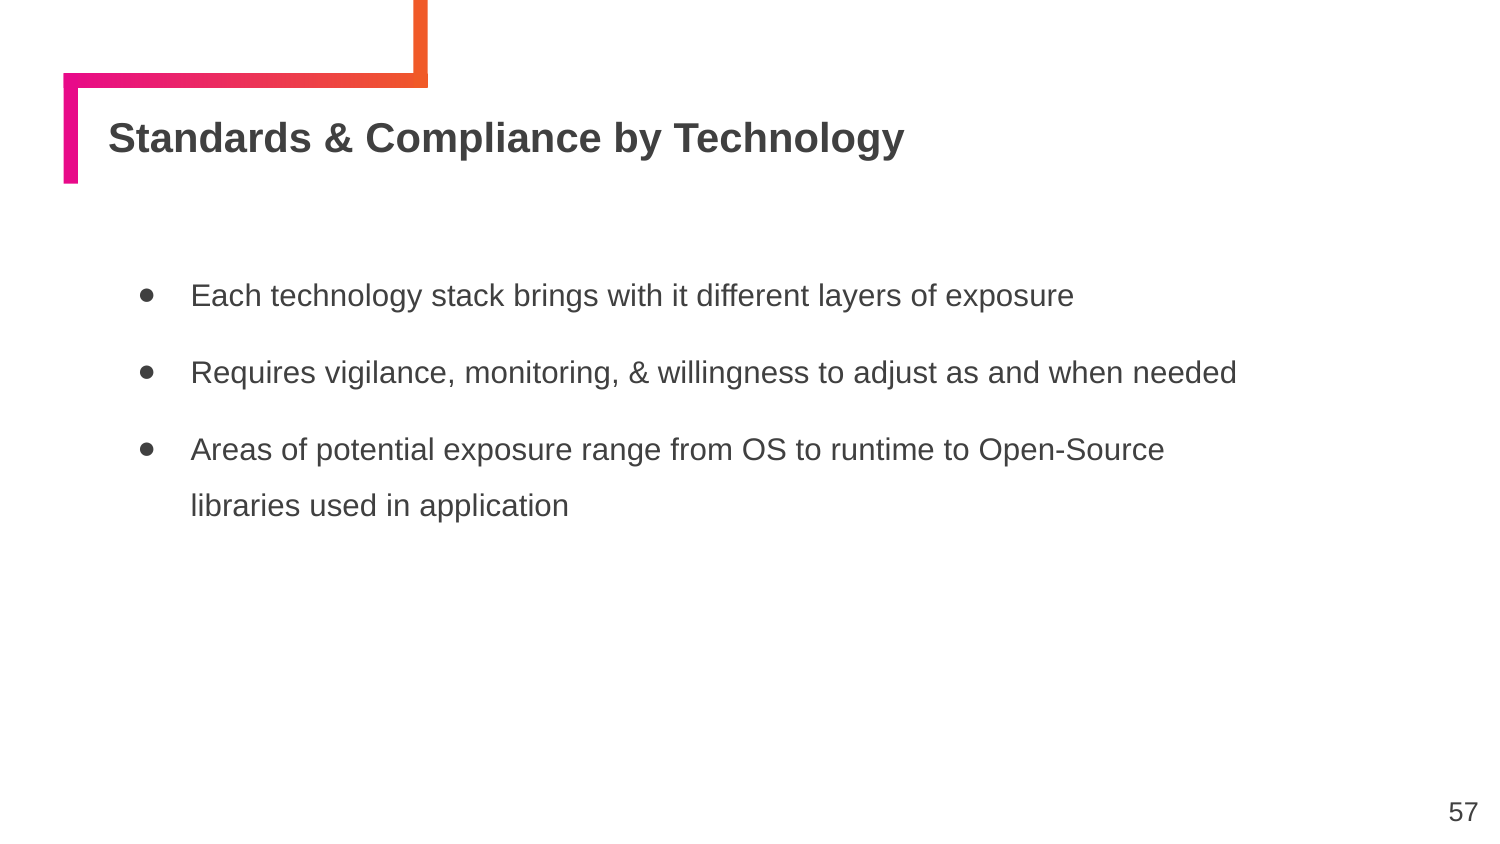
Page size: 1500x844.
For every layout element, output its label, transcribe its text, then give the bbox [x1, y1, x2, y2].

title Standards & Compliance by Technology [100, 117, 1455, 169]
slide_number 57 [1403, 779, 1494, 844]
text_box Each technology stack brings with it different layers of exposure Requires vigilance, monitoring, & willingness to adjust as and when needed Areas of potential exposure range from OS to runtime to Open-Source libraries used in application [100, 241, 1264, 770]
